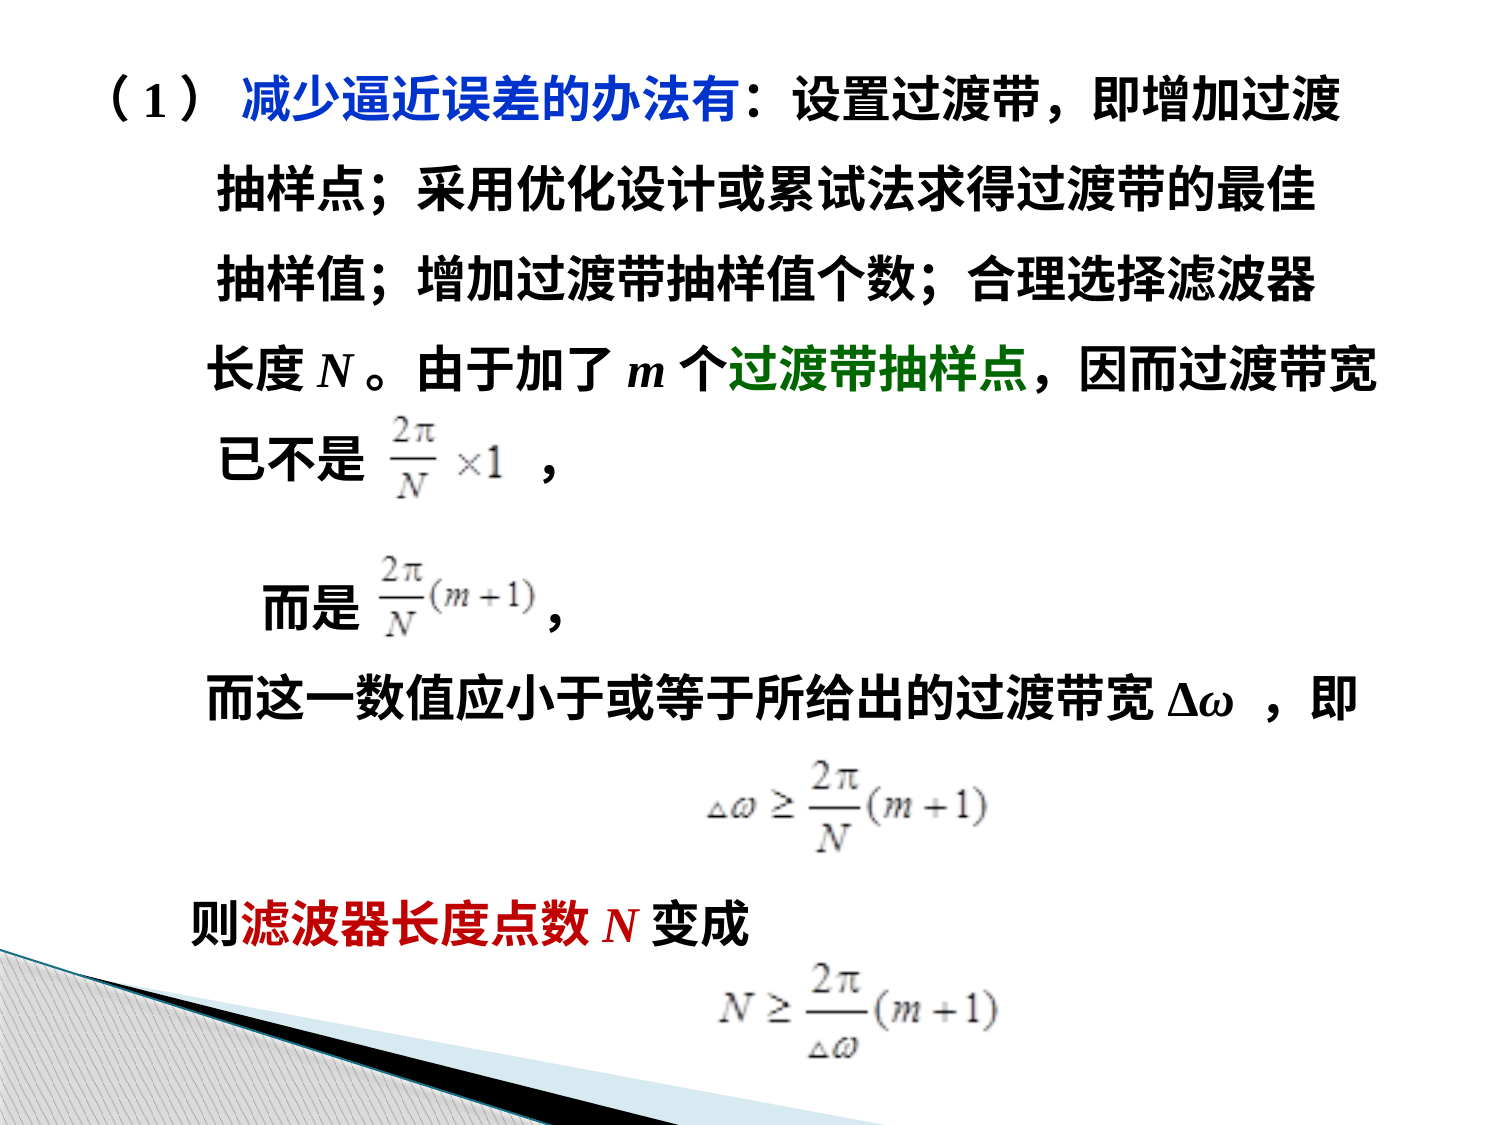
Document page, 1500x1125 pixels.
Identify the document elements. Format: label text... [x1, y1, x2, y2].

picture [700, 747, 997, 863]
text_box （1） 减少逼近误差的办法有：设置过渡带，即增加过渡 抽样点；采用优化设计或累试法求得过渡带的最佳 抽样值；增加过渡带抽样值个数；合理选择滤波器 长度N。由于加了m个过渡带抽样点，因而过渡带宽 已不是 ， 而是 ， 而这一数值应小于或等于所给出的过渡带宽Δω ，即 [66, 29, 1394, 735]
picture [712, 948, 1009, 1068]
picture [383, 404, 446, 507]
picture [454, 437, 514, 488]
text_box 则滤波器长度点数N变成 [175, 855, 765, 960]
picture [371, 543, 541, 645]
